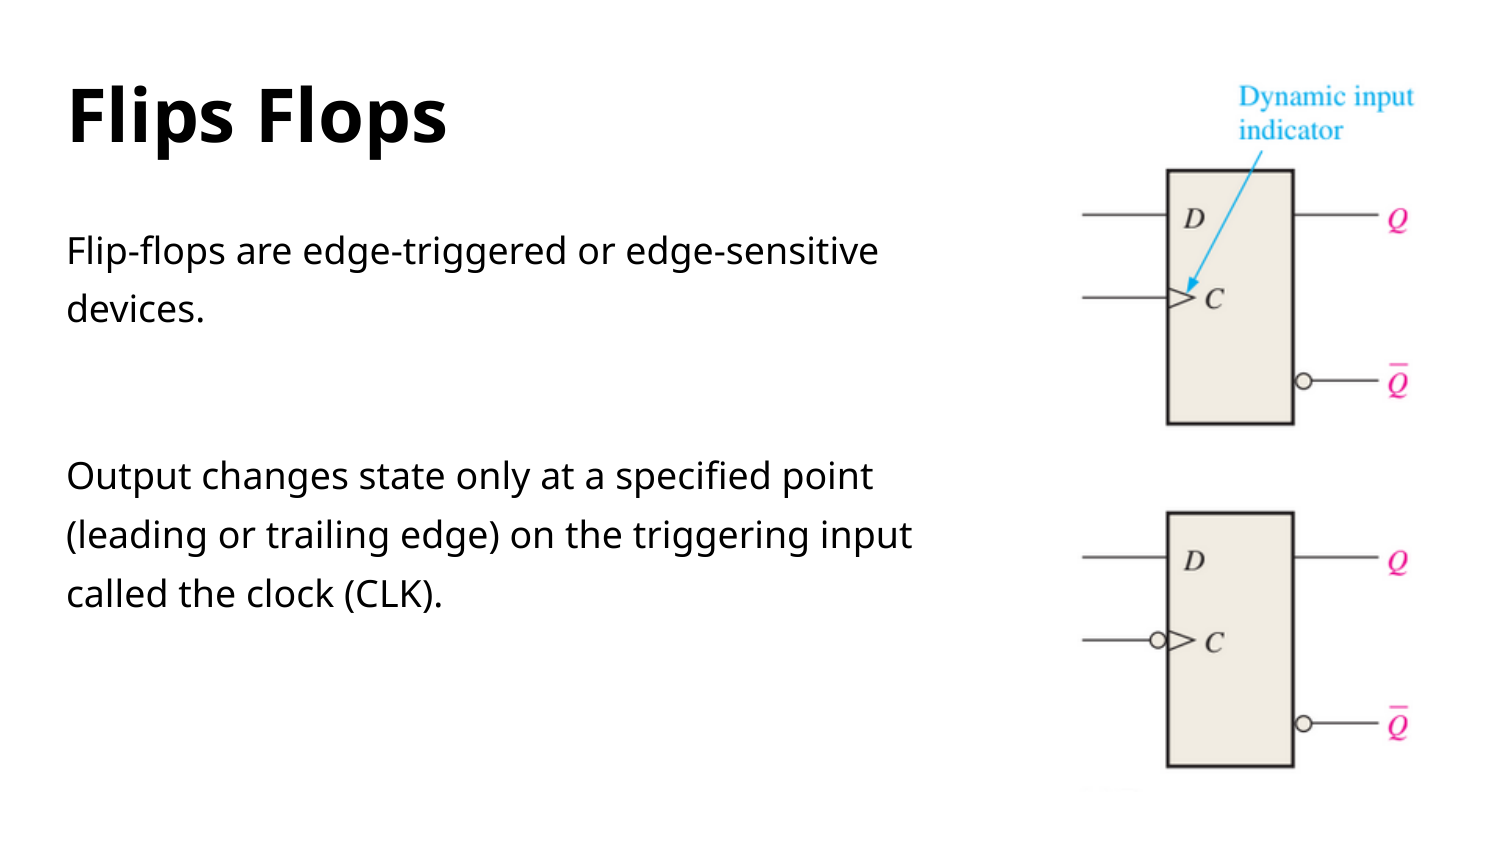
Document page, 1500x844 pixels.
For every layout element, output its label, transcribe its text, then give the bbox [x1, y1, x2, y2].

list Flip-flops are edge-triggered or edge-sensitive devices. Output changes state only at a specified point (leading or trailing edge) on the triggering input called the clock (CLK). [51, 201, 1011, 750]
picture [1016, 52, 1491, 792]
title Flips Flops [51, 48, 1449, 180]
